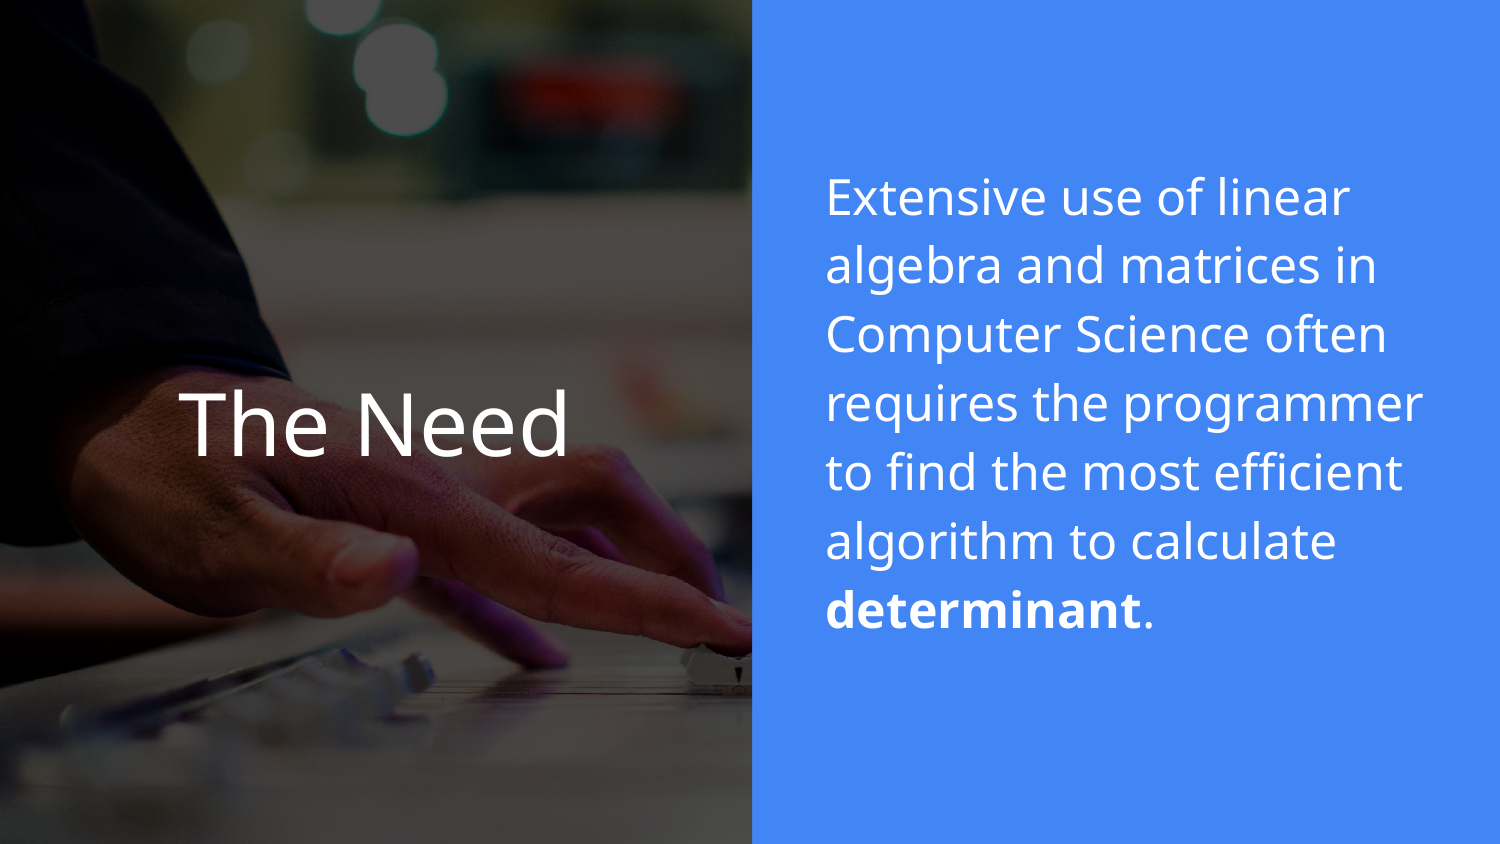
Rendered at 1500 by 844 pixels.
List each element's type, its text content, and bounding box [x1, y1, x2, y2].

picture [0, 0, 753, 844]
list Extensive use of linear algebra and matrices in Computer Science often requires the programmer to find the most efficient algorithm to calculate determinant. [810, 118, 1443, 676]
